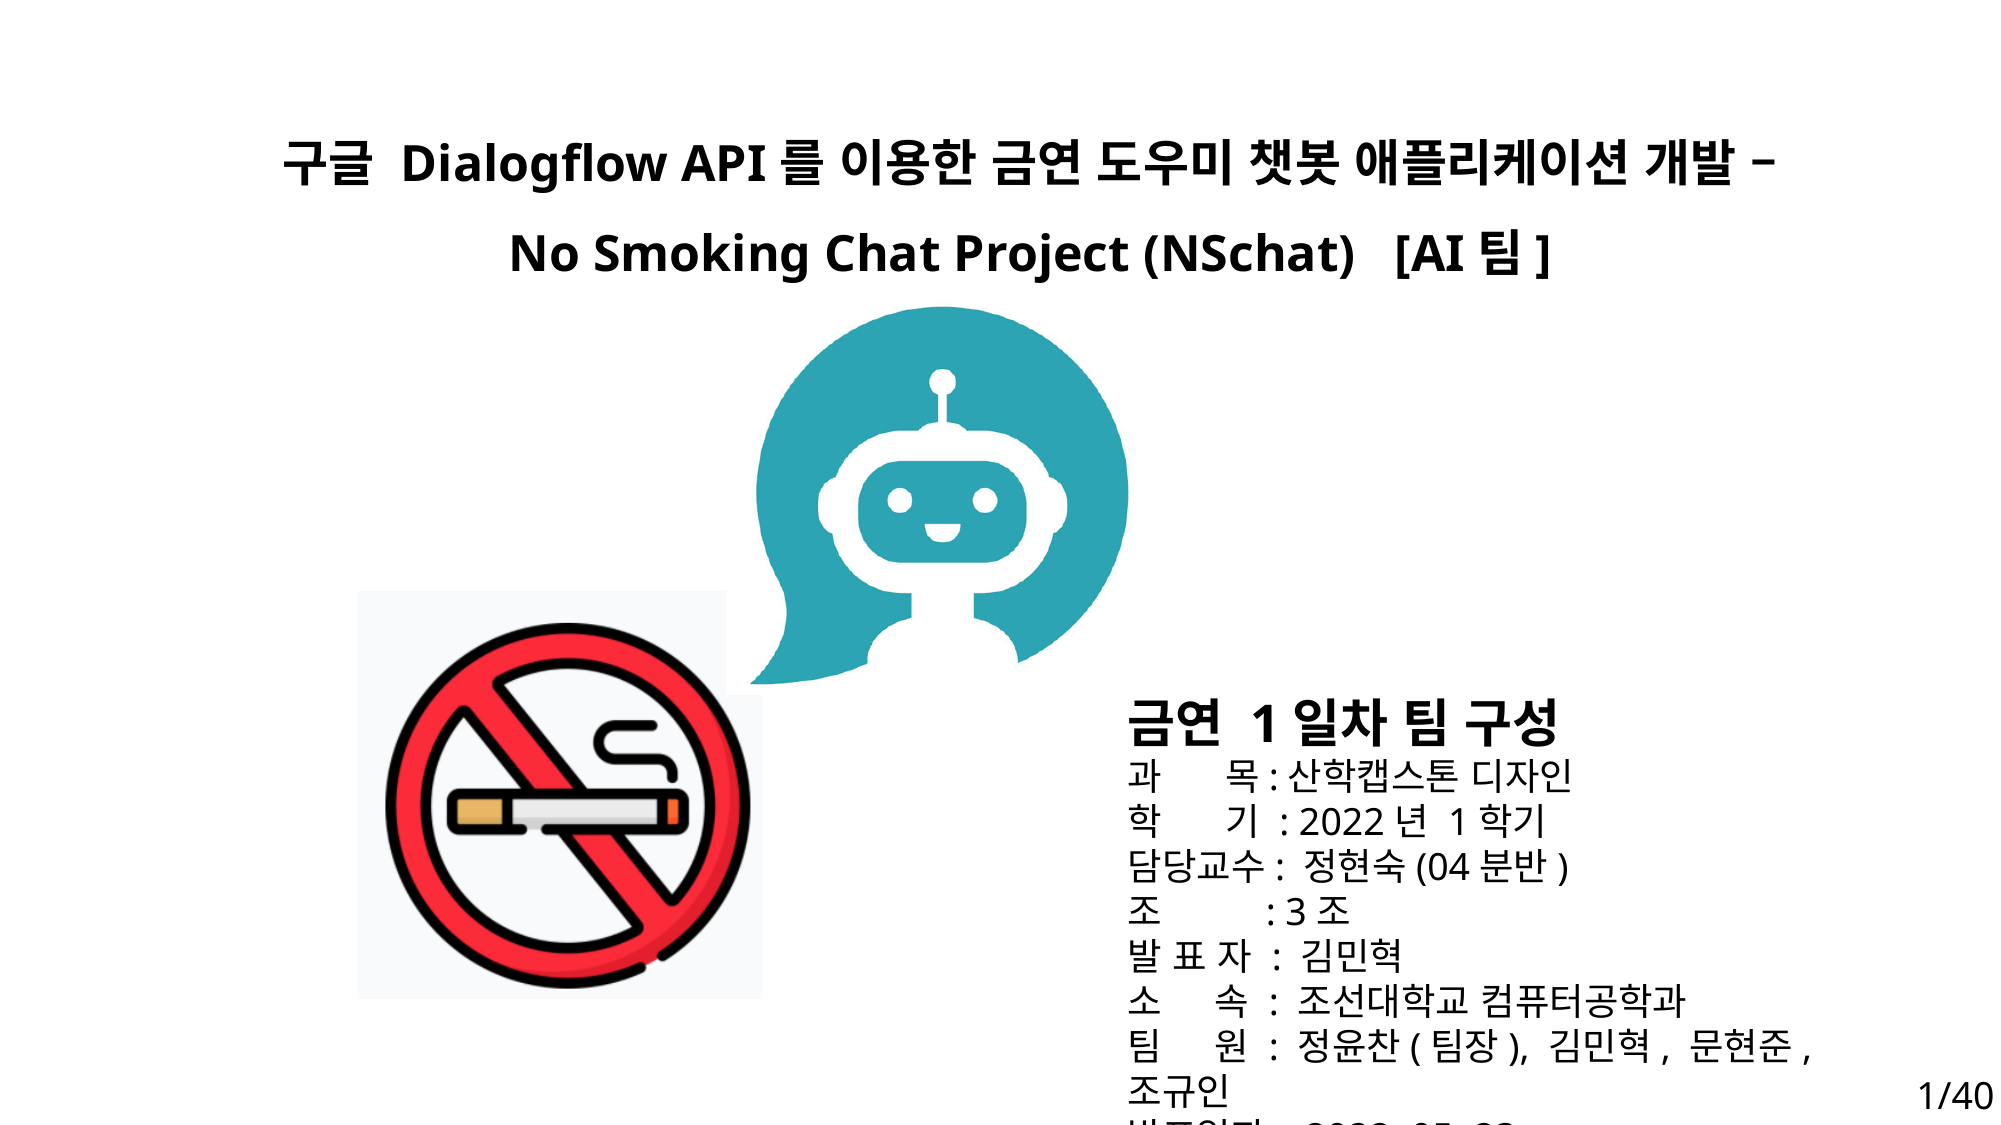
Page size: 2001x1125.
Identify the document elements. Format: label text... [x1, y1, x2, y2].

text_box 금연 1일차 팀 구성 과 목:산학캡스톤 디자인 학 기 : 2022년 1학기 담당교수: 정현숙(04분반) 조 : 3조 발 표 자 : 김민혁 소 속 : 조선대학교 컴퓨터공학과 팀 원 : 정윤찬(팀장), 김민혁, 문현준, 조규인 발표일자 : 2022. 05. 23. [1113, 683, 1940, 1125]
text_box 구글 Dialogflow API를 이용한 금연 도우미 챗봇 애플리케이션 개발 – No Smoking Chat Project (NSchat) [AI팀] [237, 93, 1824, 289]
text_box 1/40 [1901, 1064, 2000, 1125]
picture [357, 300, 1141, 999]
